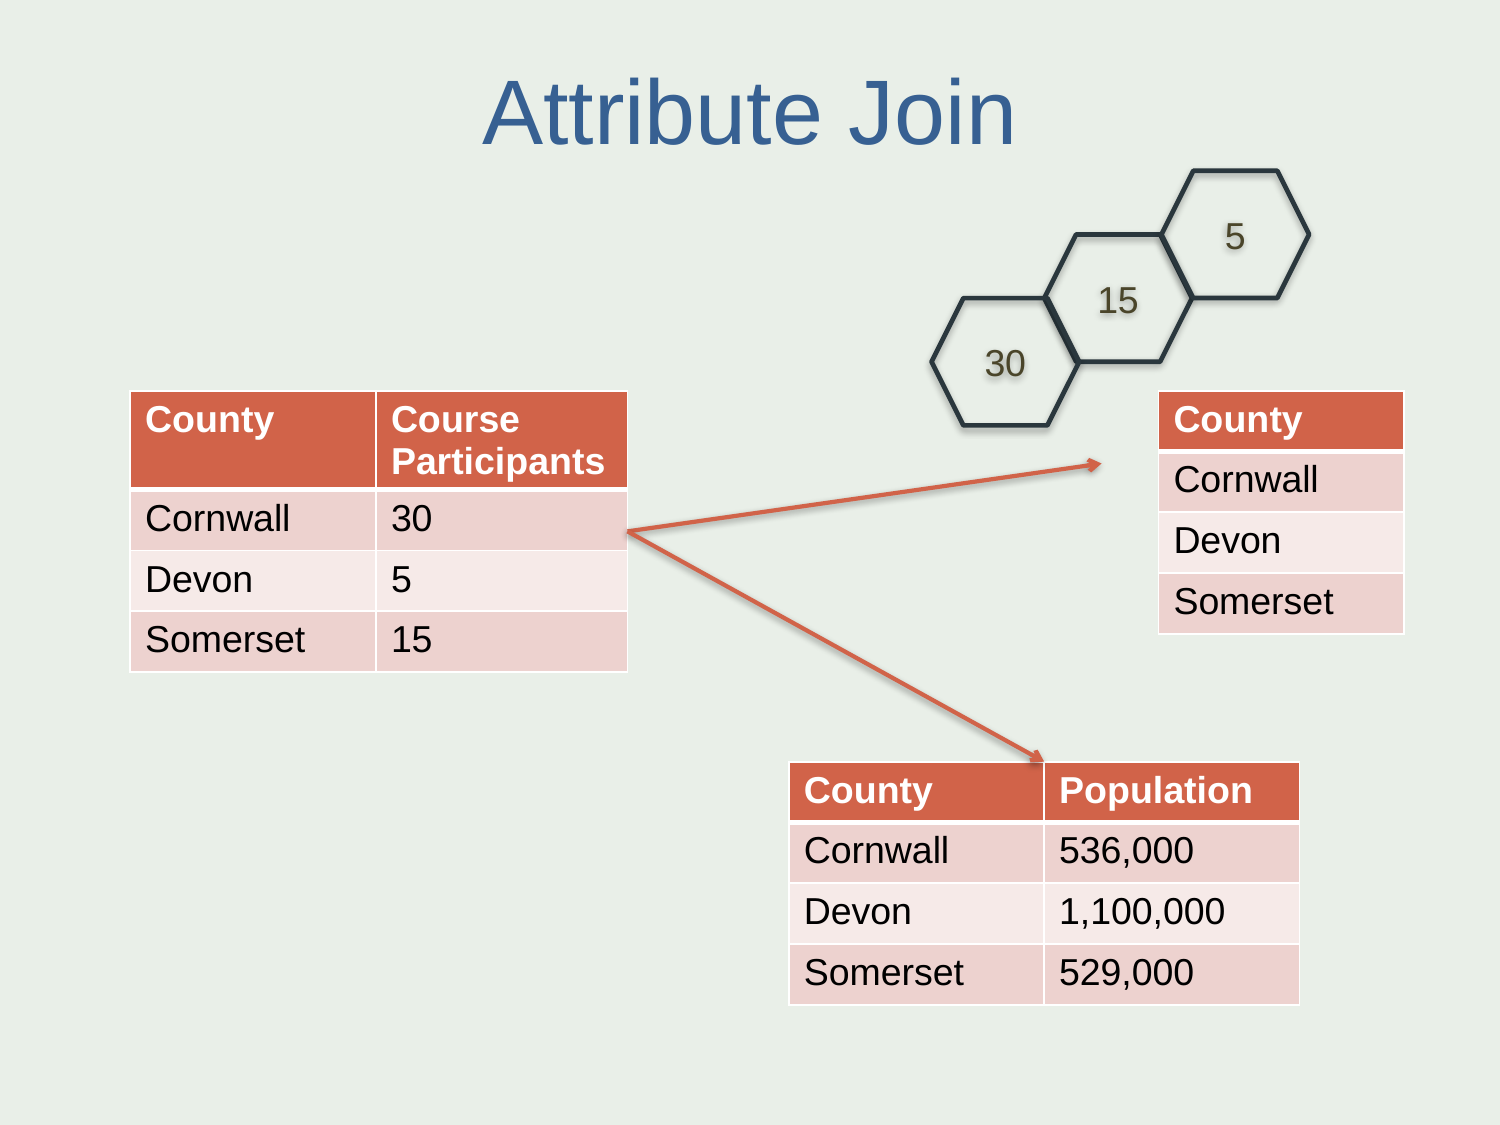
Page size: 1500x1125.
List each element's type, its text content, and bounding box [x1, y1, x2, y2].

table_cell 15 [377, 612, 622, 671]
table_header Course Participants [377, 392, 627, 487]
table_cell Devon [131, 551, 375, 610]
text_box 15 [1044, 233, 1190, 363]
table_cell Devon [1159, 513, 1403, 572]
title Attribute Join [75, 45, 1425, 233]
table_cell Somerset [790, 945, 1043, 1004]
table_cell Cornwall [131, 492, 375, 550]
text_box 30 [930, 297, 1080, 427]
table_header Population [1045, 763, 1299, 820]
table_cell Cornwall [790, 825, 1043, 882]
table_cell 30 [377, 492, 622, 550]
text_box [627, 534, 1045, 762]
table_cell Cornwall [1159, 454, 1403, 511]
table_header County [790, 771, 1043, 820]
table_cell 1,100,000 [1045, 884, 1299, 943]
table_header County [131, 392, 375, 487]
table_cell 529,000 [1045, 945, 1299, 1004]
text_box 5 [1160, 170, 1310, 299]
table_cell Devon [790, 884, 1043, 943]
table_cell Somerset [131, 612, 375, 671]
table_cell 5 [377, 551, 622, 610]
table_cell Somerset [1159, 574, 1403, 633]
table_cell 536,000 [1045, 825, 1299, 882]
table_header County [1159, 392, 1403, 449]
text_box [627, 463, 1102, 535]
